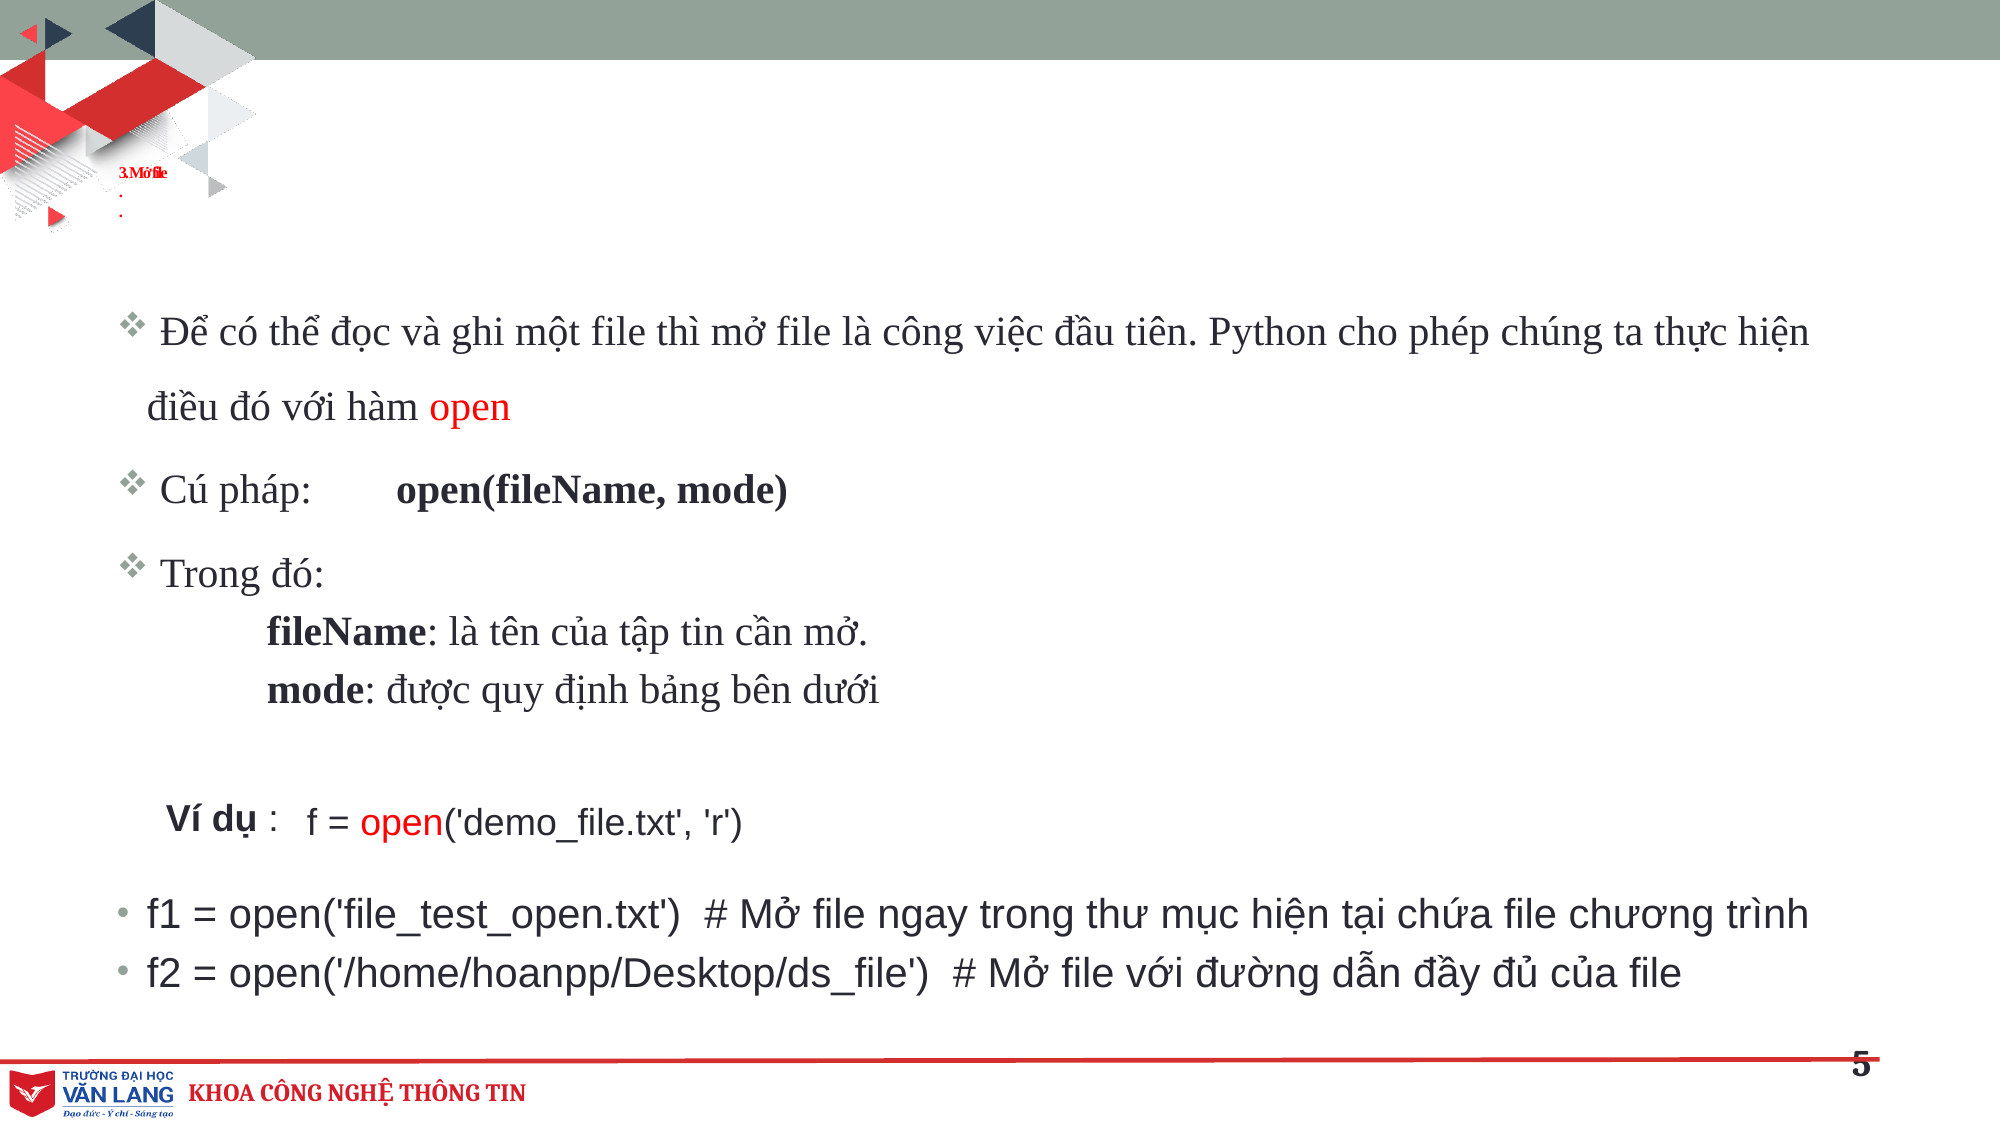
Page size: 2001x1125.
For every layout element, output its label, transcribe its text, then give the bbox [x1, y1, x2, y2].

text_box f = open('demo_file.txt', 'r') [292, 790, 759, 851]
list Để có thể đọc và ghi một file thì mở file là công việc đầu tiên. Python cho phép chúng ta thực hiện điều đó với hàm open Cú pháp: open(fileName, mode) Trong đó: fileName: là tên của tập tin cần mở. mode: được quy định bảng bên dưới f1 = open('file_test_open.txt') # Mở file ngay trong thư mục hiện tại chứa file chương trình f2 = open('/home/hoanpp/Desktop/ds_file') # Mở file với đường dẫn đầy đủ của file [101, 271, 1902, 1058]
text_box Ví dụ : [151, 786, 294, 847]
title 3. Mở file . . [103, 93, 1904, 248]
picture [8, 1069, 173, 1118]
picture [0, 0, 256, 233]
